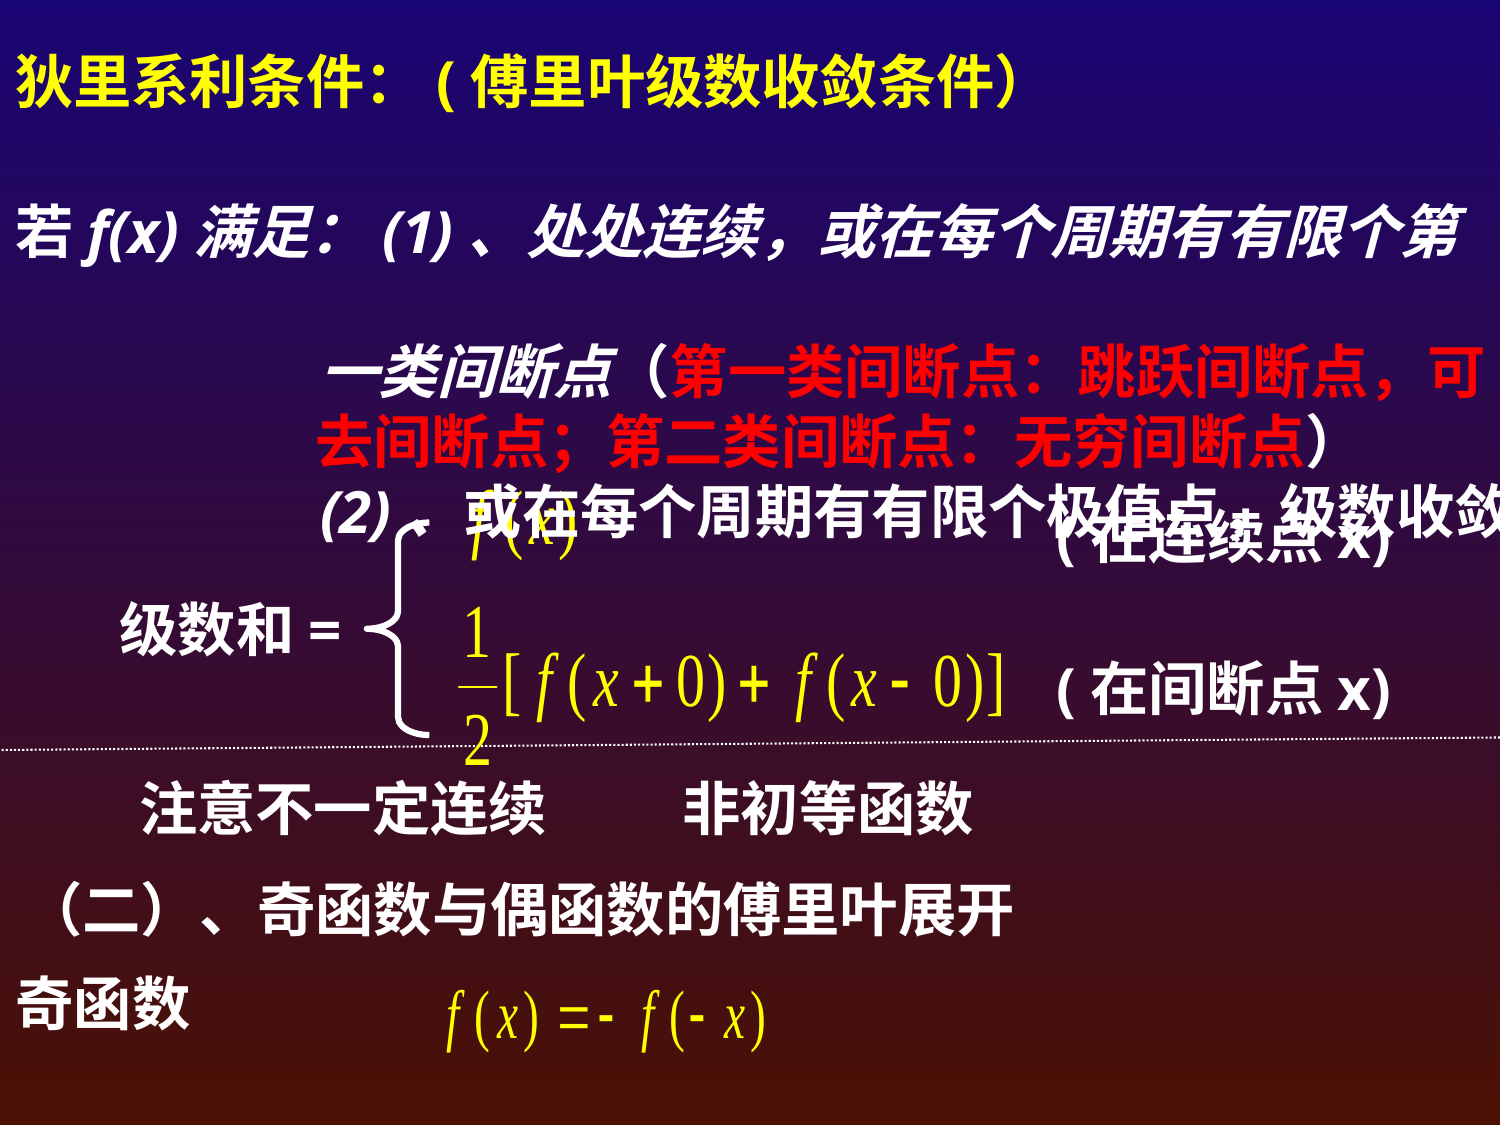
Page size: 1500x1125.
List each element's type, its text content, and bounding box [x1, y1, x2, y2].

text_box （二）、奇函数与偶函数的傅里叶展开 [9, 865, 1030, 951]
text_box 狄里系利条件：(傅里叶级数收敛条件） [0, 37, 1138, 123]
text_box (在连续点x) [1042, 553, 1406, 578]
text_box 注意不一定连续 [124, 764, 563, 850]
text_box (在间断点x) [1042, 644, 1406, 730]
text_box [427, 975, 778, 1065]
text_box 非初等函数 [667, 787, 990, 850]
text_box 若f(x)满足：(1)、处处连续，或在每个周期有有限个第 一类间断点（第一类间断点：跳跃间断点，可 去间断点；第二类间断点：无穷间断点） (2)、或在每个周期有有限个极值点，级数收敛 [0, 187, 1500, 553]
text_box [366, 522, 430, 736]
text_box 奇函数 [0, 959, 206, 1045]
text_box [450, 472, 589, 573]
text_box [448, 584, 1013, 779]
text_box 级数和= [104, 585, 380, 671]
